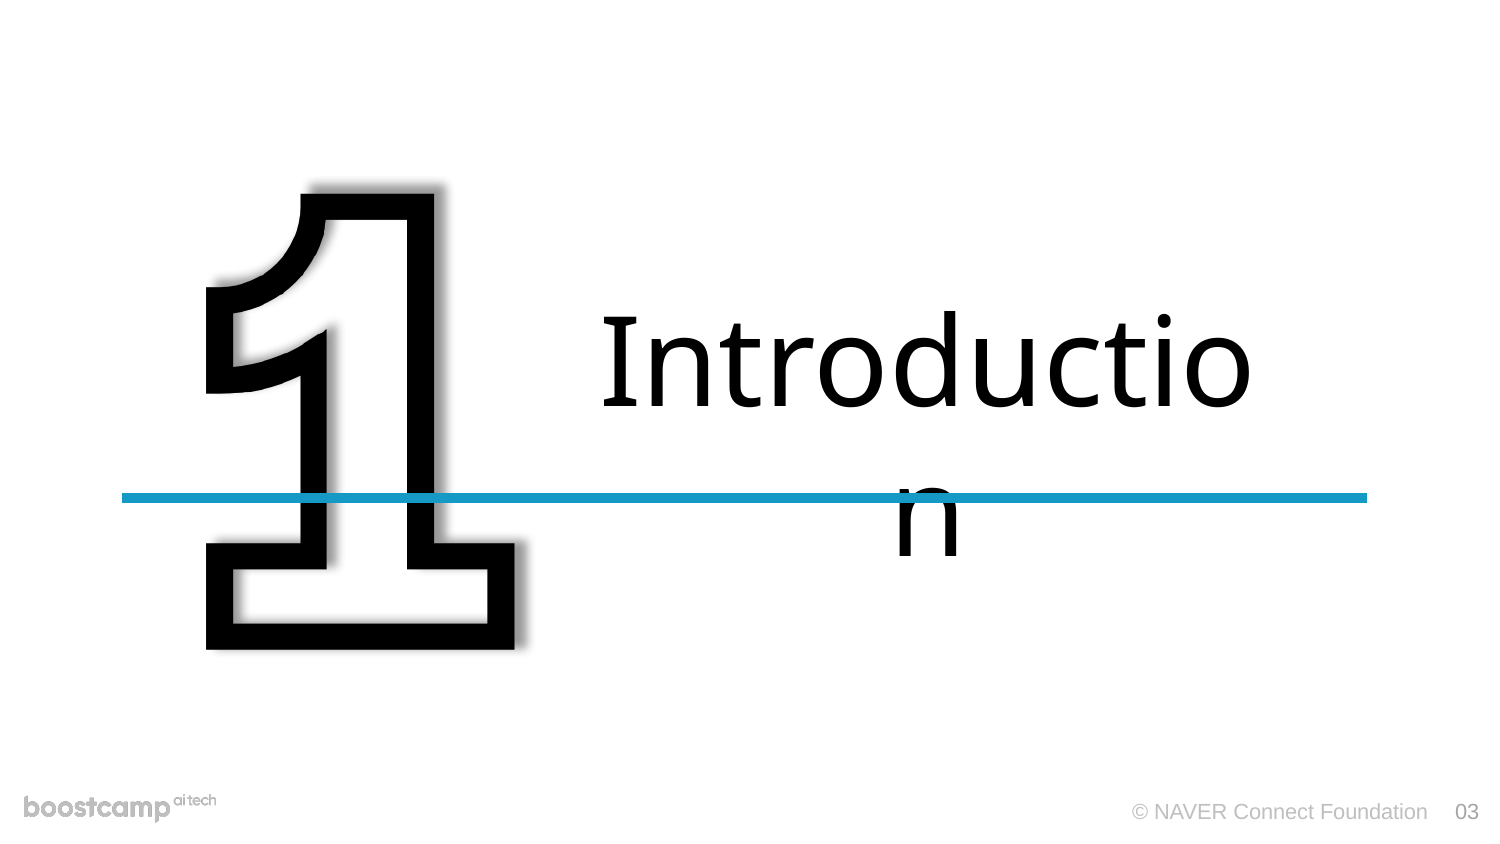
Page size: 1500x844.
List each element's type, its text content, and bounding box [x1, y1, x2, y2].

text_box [24, 786, 1499, 831]
picture [121, 499, 609, 666]
picture [121, 178, 609, 497]
text_box Introduction [613, 505, 1303, 589]
text_box Introduction [613, 273, 1303, 493]
